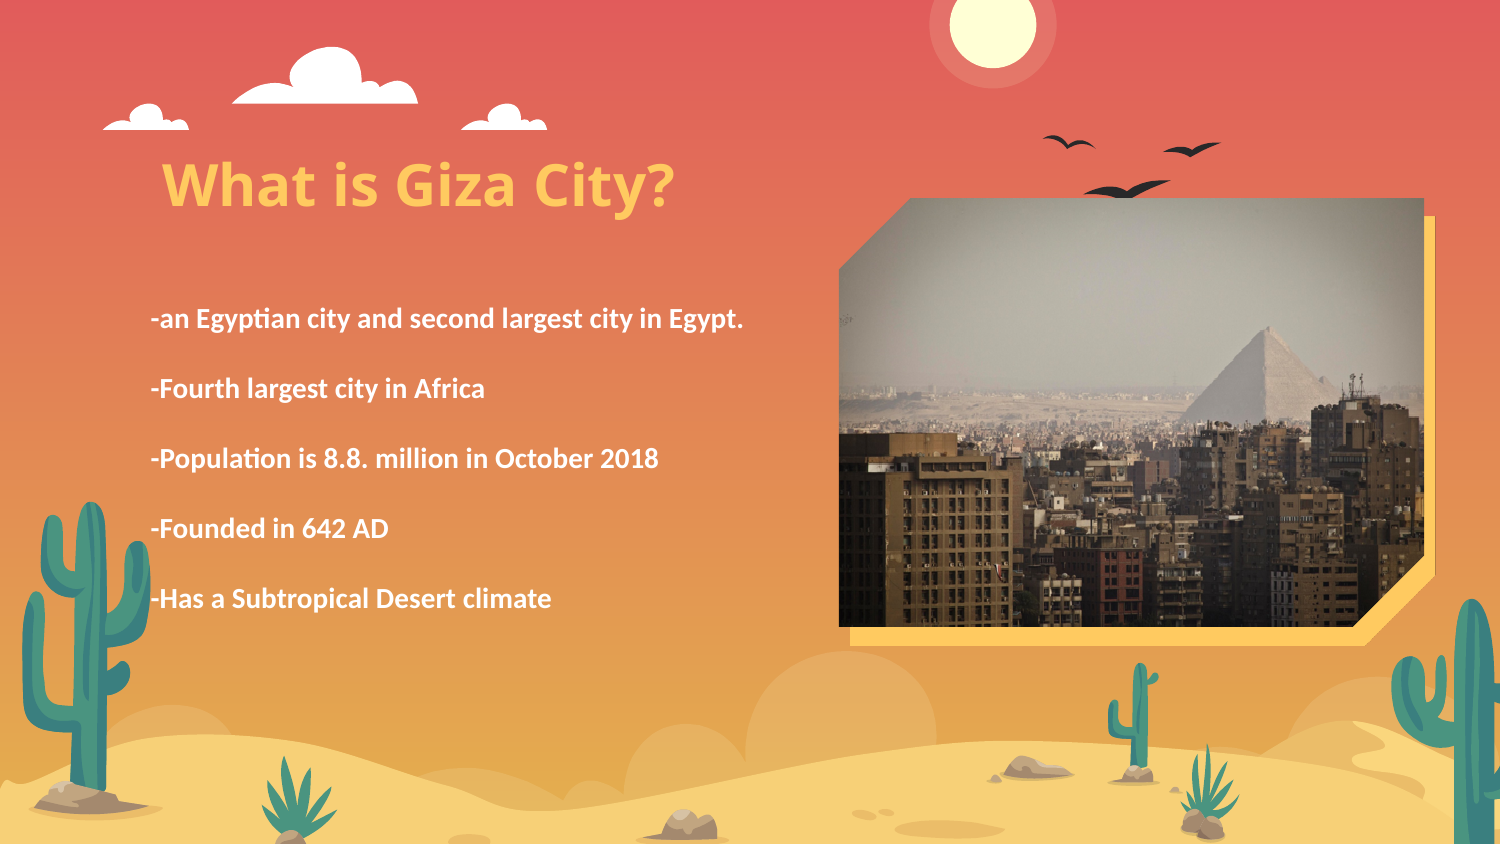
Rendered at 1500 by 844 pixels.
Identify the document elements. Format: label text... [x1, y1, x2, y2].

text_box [929, 0, 1057, 89]
subtitle -an Egyptian city and second largest city in Egypt. -Fourth largest city in Africa -Population is 8.8. million in October 2018 -Founded in 642 AD -Has a Subtropical Desert climate [75, 287, 829, 627]
picture [838, 197, 1425, 628]
title What is Giza City? [75, 79, 691, 287]
